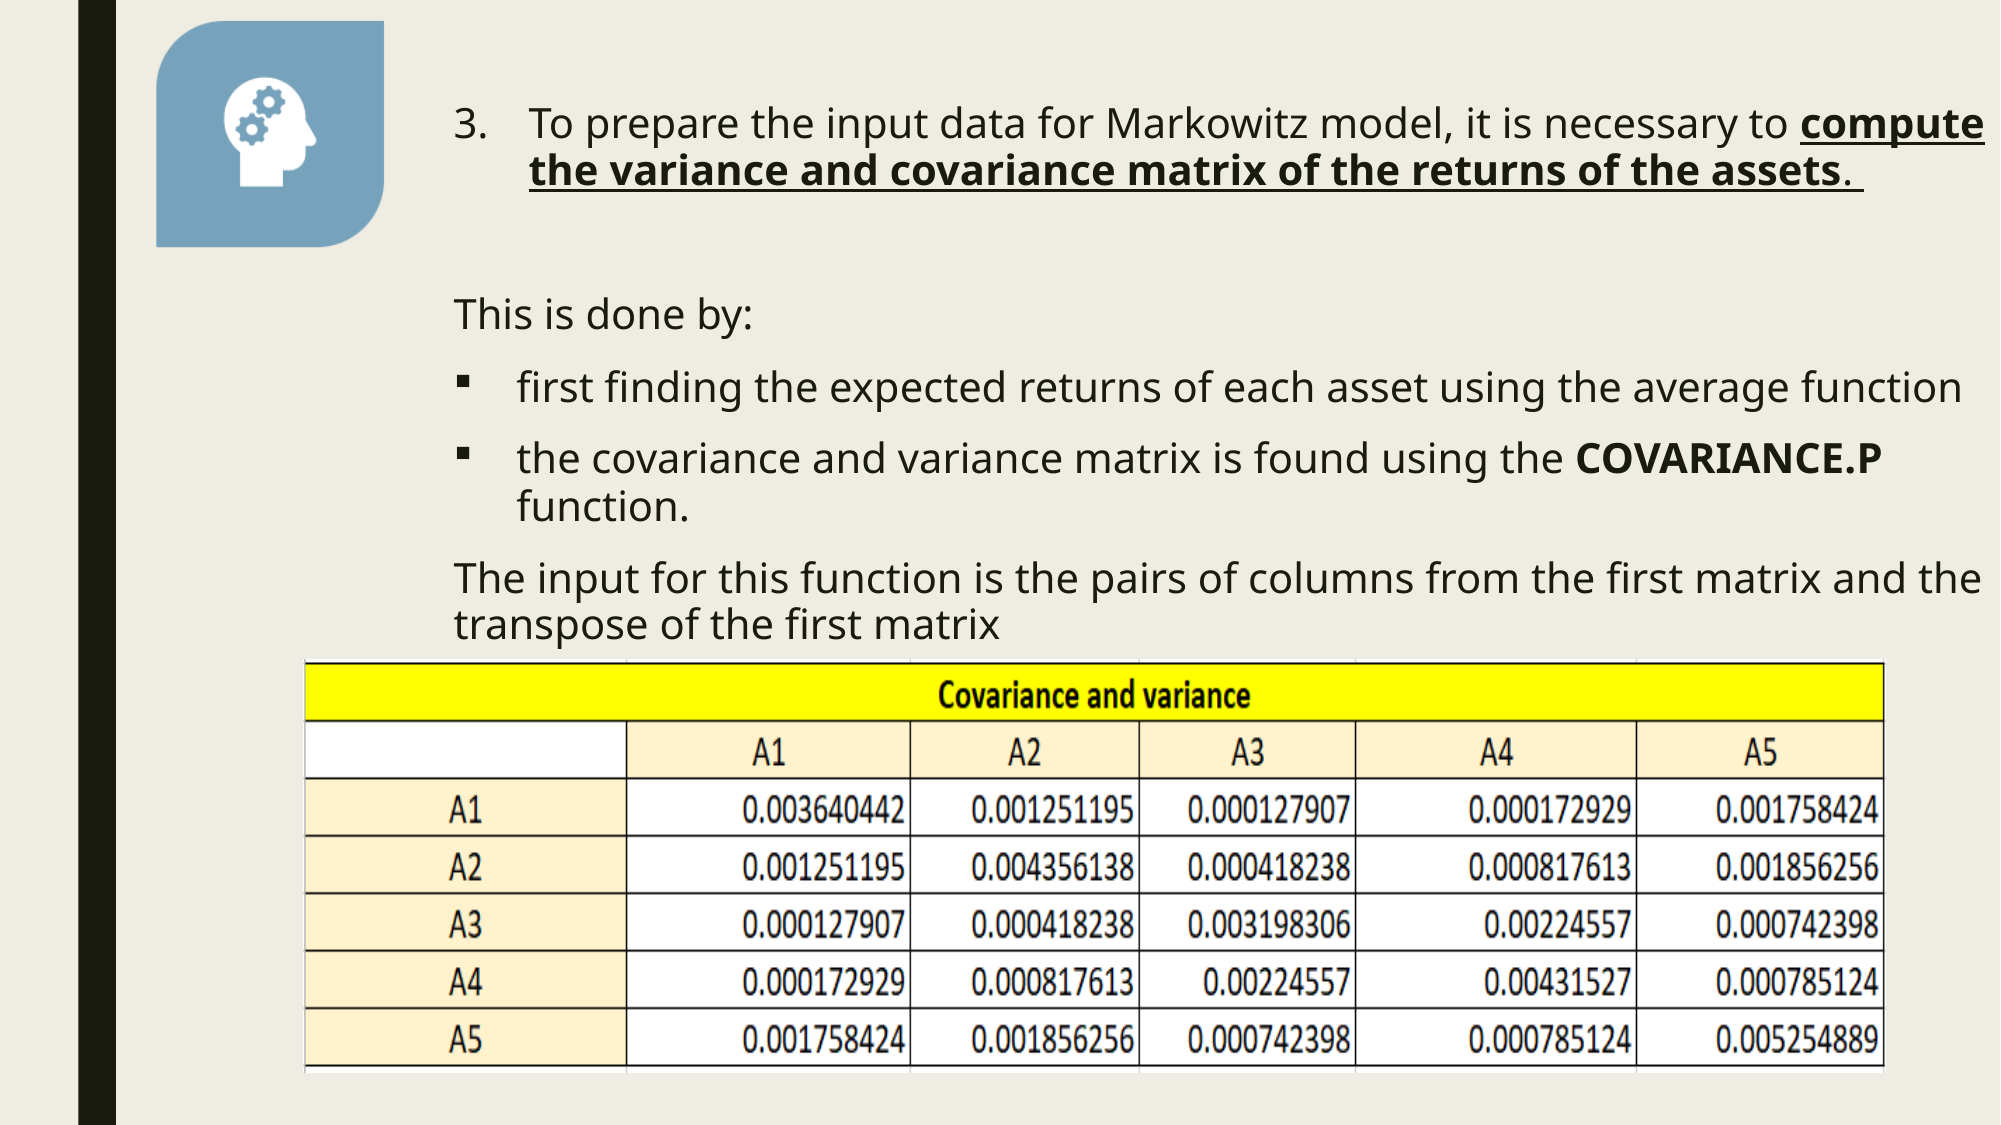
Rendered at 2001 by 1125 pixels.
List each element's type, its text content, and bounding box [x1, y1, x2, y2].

picture [303, 659, 1886, 1074]
list To prepare the input data for Markowitz model, it is necessary to compute the variance and covariance matrix of the returns of the assets. This is done by: first finding the expected returns of each asset using the average function the covariance and variance matrix is found using the COVARIANCE.P function. The input for this function is the pairs of columns from the first matrix and the transpose of the first matrix [438, 93, 2000, 682]
picture [132, 0, 405, 267]
